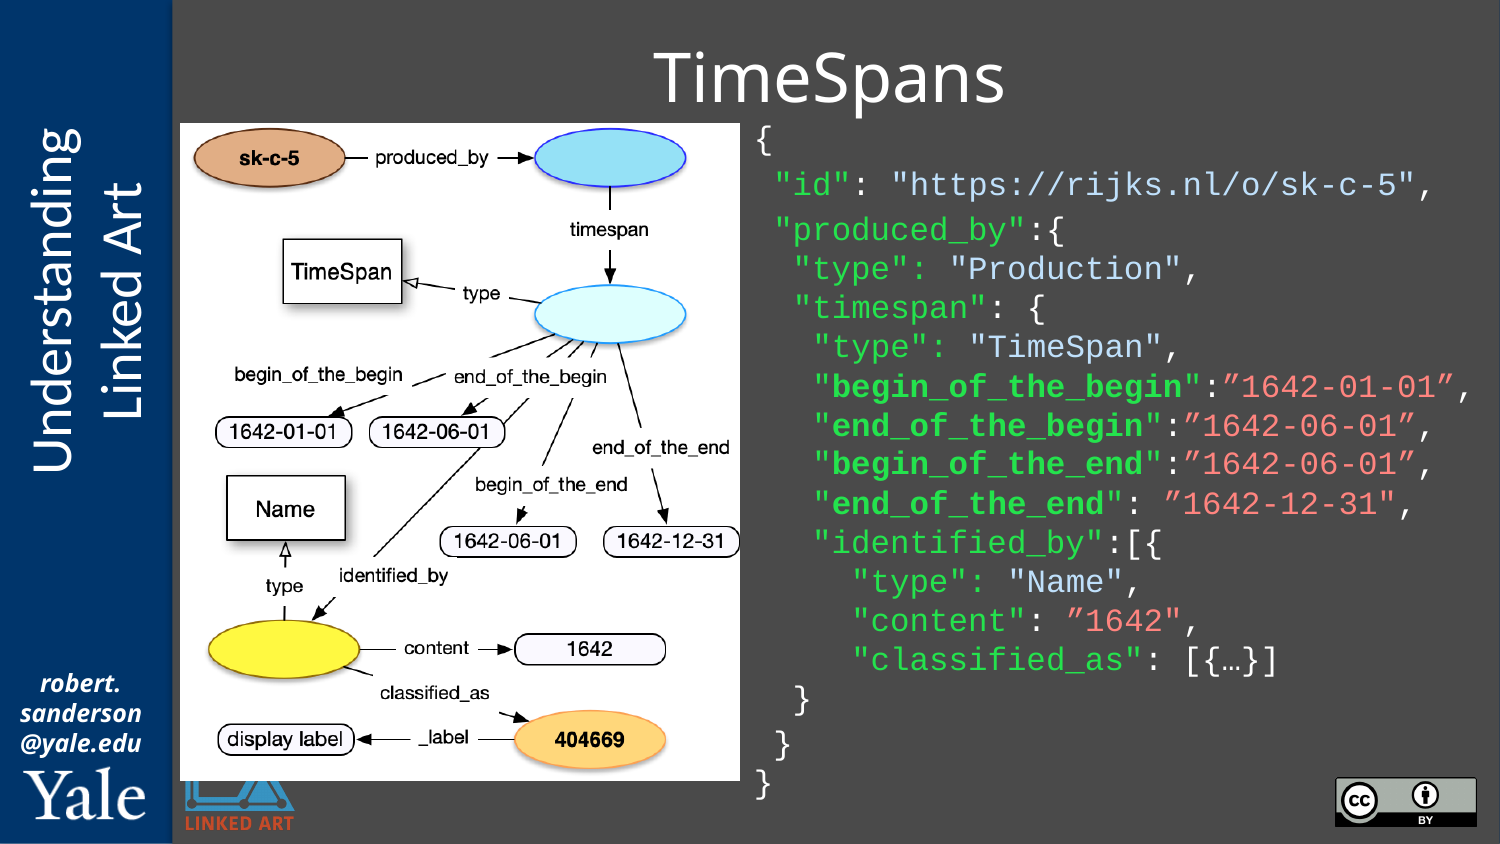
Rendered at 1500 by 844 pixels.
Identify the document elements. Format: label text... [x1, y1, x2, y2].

picture [180, 123, 740, 844]
picture [23, 731, 149, 844]
title TimeSpans [183, 9, 1477, 122]
text_box { "id": "https://rijks.nl/o/sk-c-5", "produced_by":{ "type": "Production", "timespan": { "type": "TimeSpan", "begin_of_the_begin":”1642-01-01”, "end_of_the_begin":”1642-06-01”, "begin_of_the_end":”1642-06-01”, "end_of_the_end": ”1642-12-31", "identified_by":[{ "type": "Name", "content": ”1642", "classified_as": [{…}] } } } [738, 109, 1500, 839]
